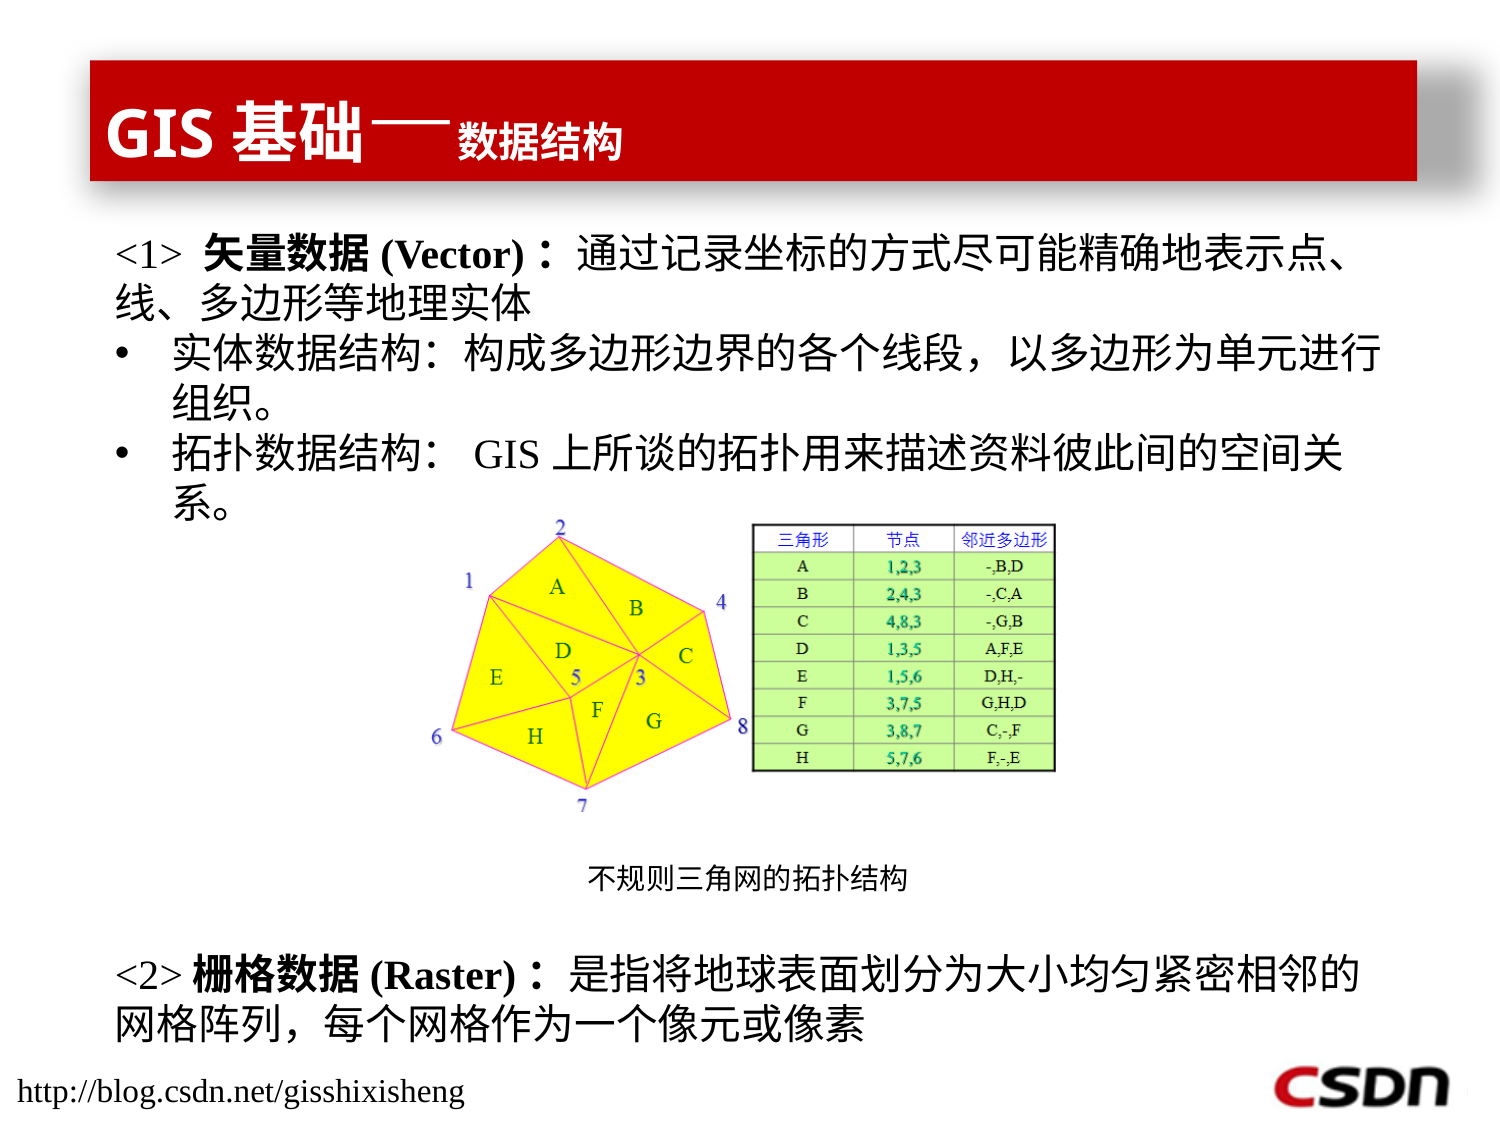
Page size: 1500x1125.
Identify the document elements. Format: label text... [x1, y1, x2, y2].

picture [1248, 1034, 1468, 1118]
text_box GIS基础—数据结构 [90, 60, 1418, 182]
text_box http://blog.csdn.net/gisshixisheng [0, 1062, 549, 1117]
text_box <1> 矢量数据(Vector)：通过记录坐标的方式尽可能精确地表示点、线、多边形等地理实体 实体数据结构：构成多边形边界的各个线段，以多边形为单元进行组织。 拓扑数据结构：GIS上所谈的拓扑用来描述资料彼此间的空间关系。 不规则三角网的拓扑结构 <2>栅格数据(Raster)：是指将地球表面划分为大小均匀紧密相邻的网格阵列，每个网格作为一个像元或像素 [100, 219, 1400, 1055]
picture [431, 491, 1069, 812]
